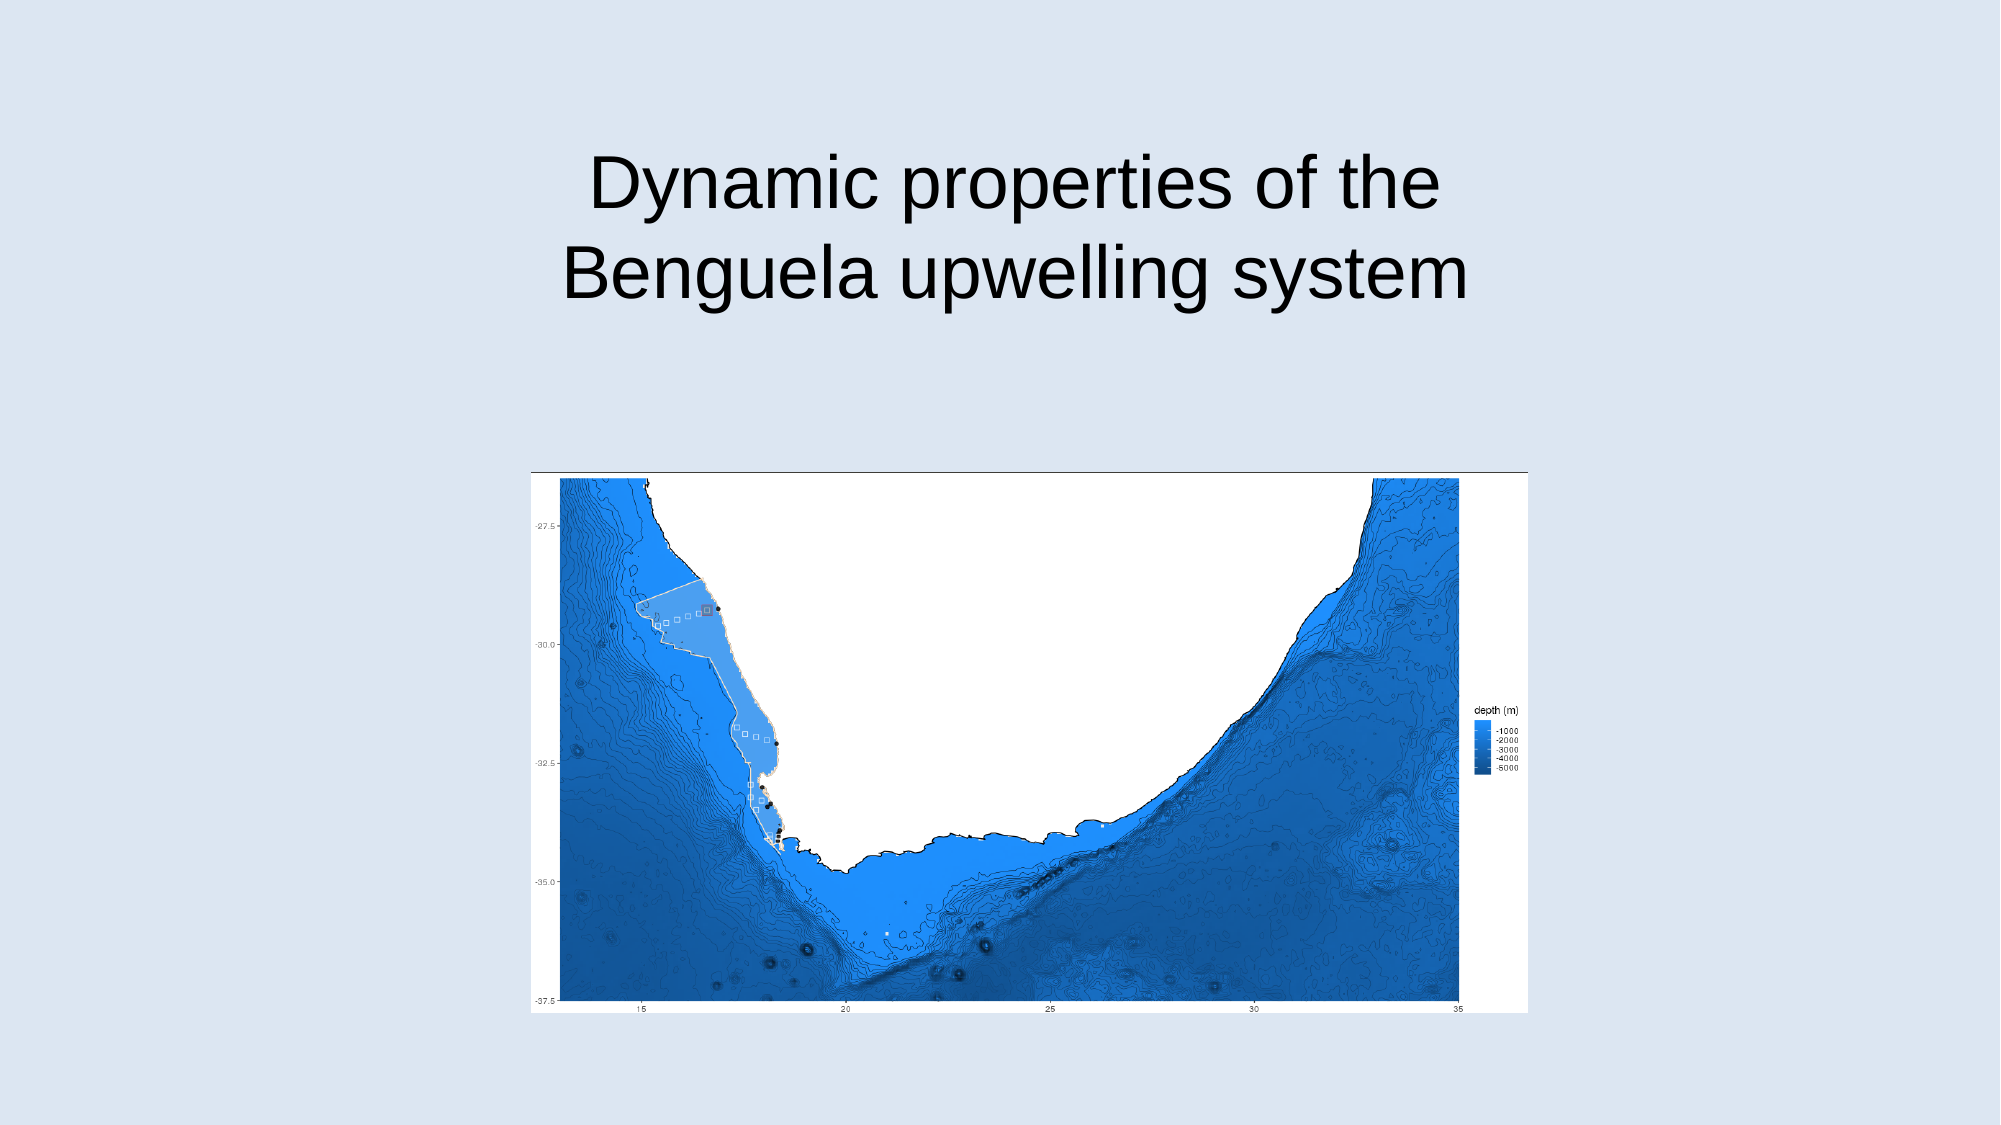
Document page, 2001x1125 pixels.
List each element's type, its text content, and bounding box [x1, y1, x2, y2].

picture [531, 472, 1528, 1013]
text_box Dynamic properties of the Benguela upwelling system [507, 125, 1524, 260]
